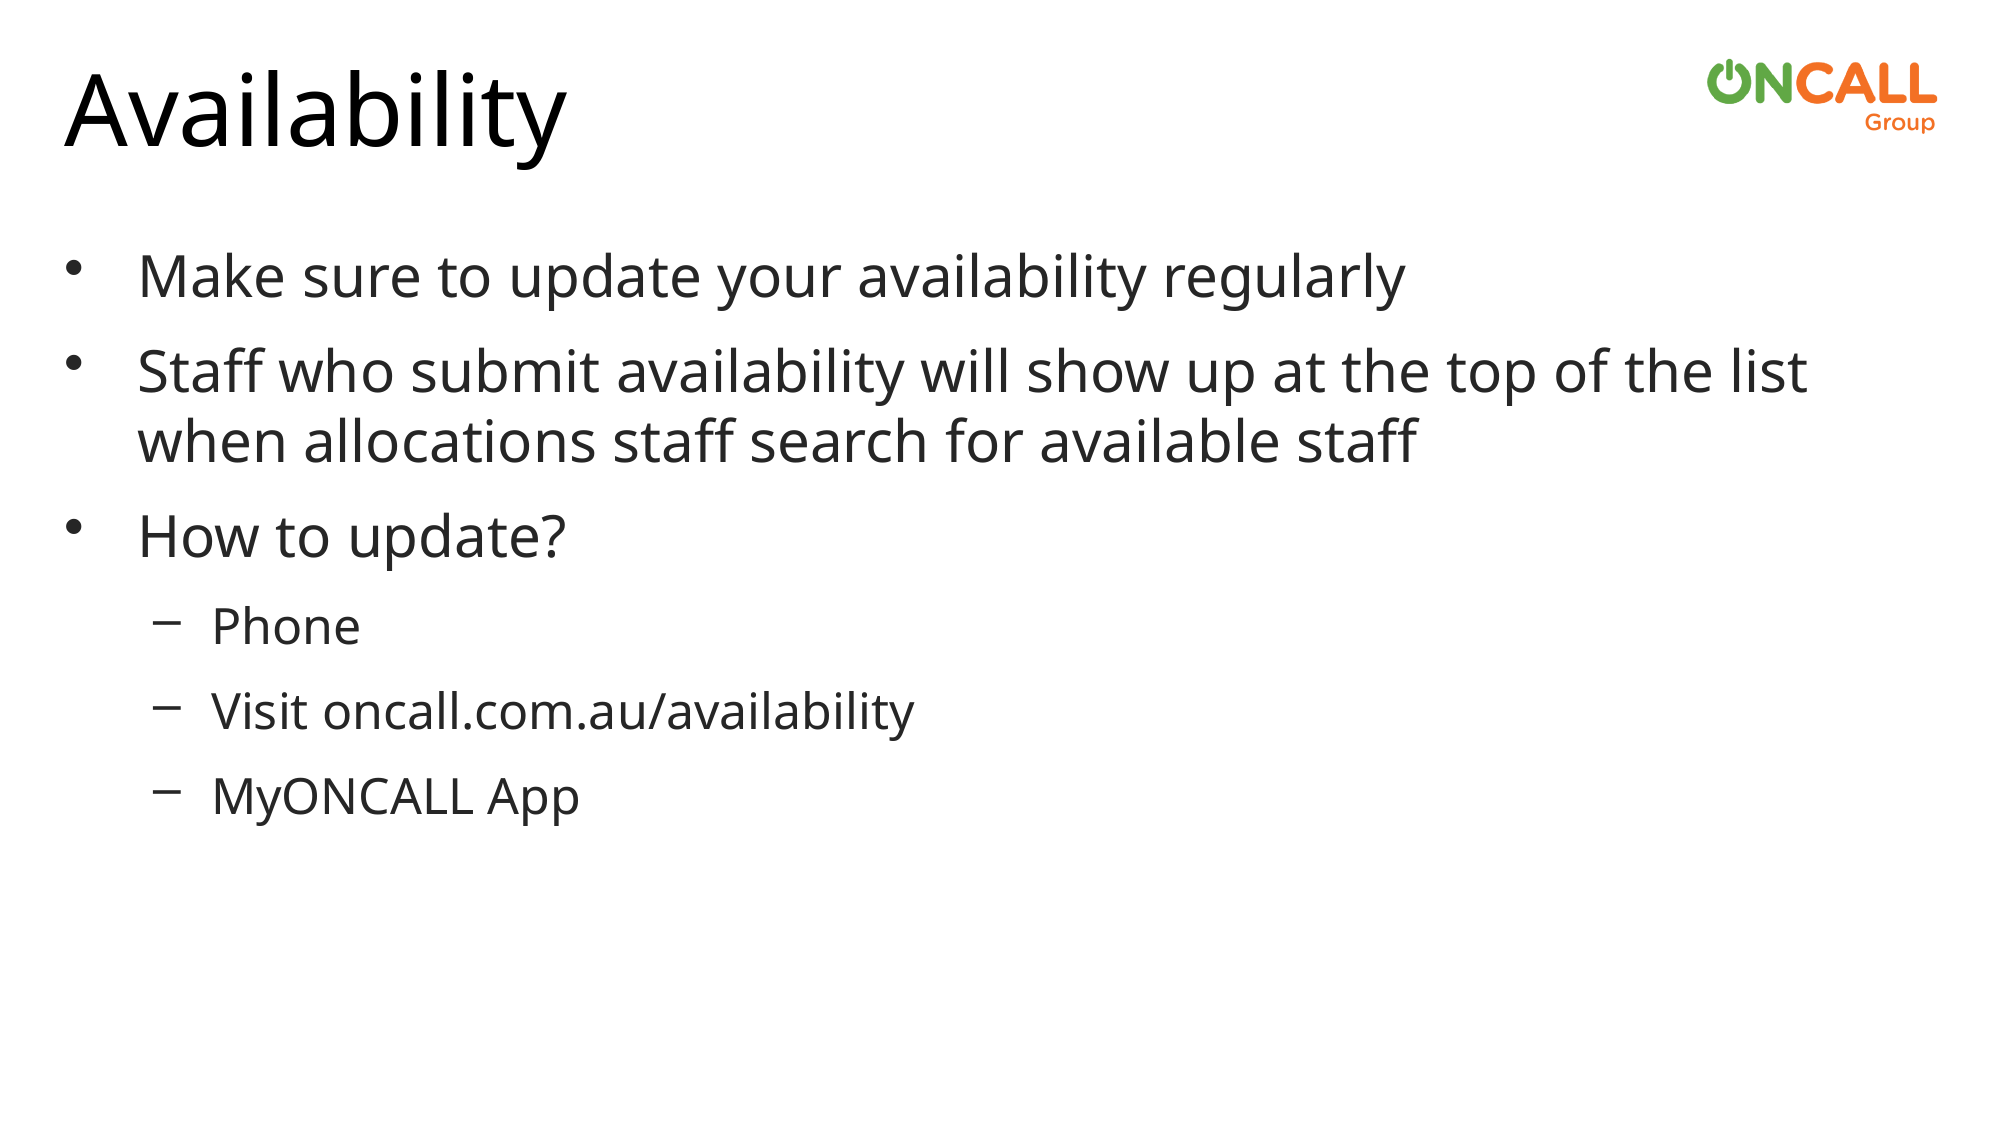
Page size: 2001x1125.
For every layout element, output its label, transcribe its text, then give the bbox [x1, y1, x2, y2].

list Make sure to update your availability regularly Staff who submit availability will show up at the top of the list when allocations staff search for available staff How to update? Phone Visit oncall.com.au/availability MyONCALL App [49, 231, 1951, 1059]
title Availability [49, 30, 1951, 183]
